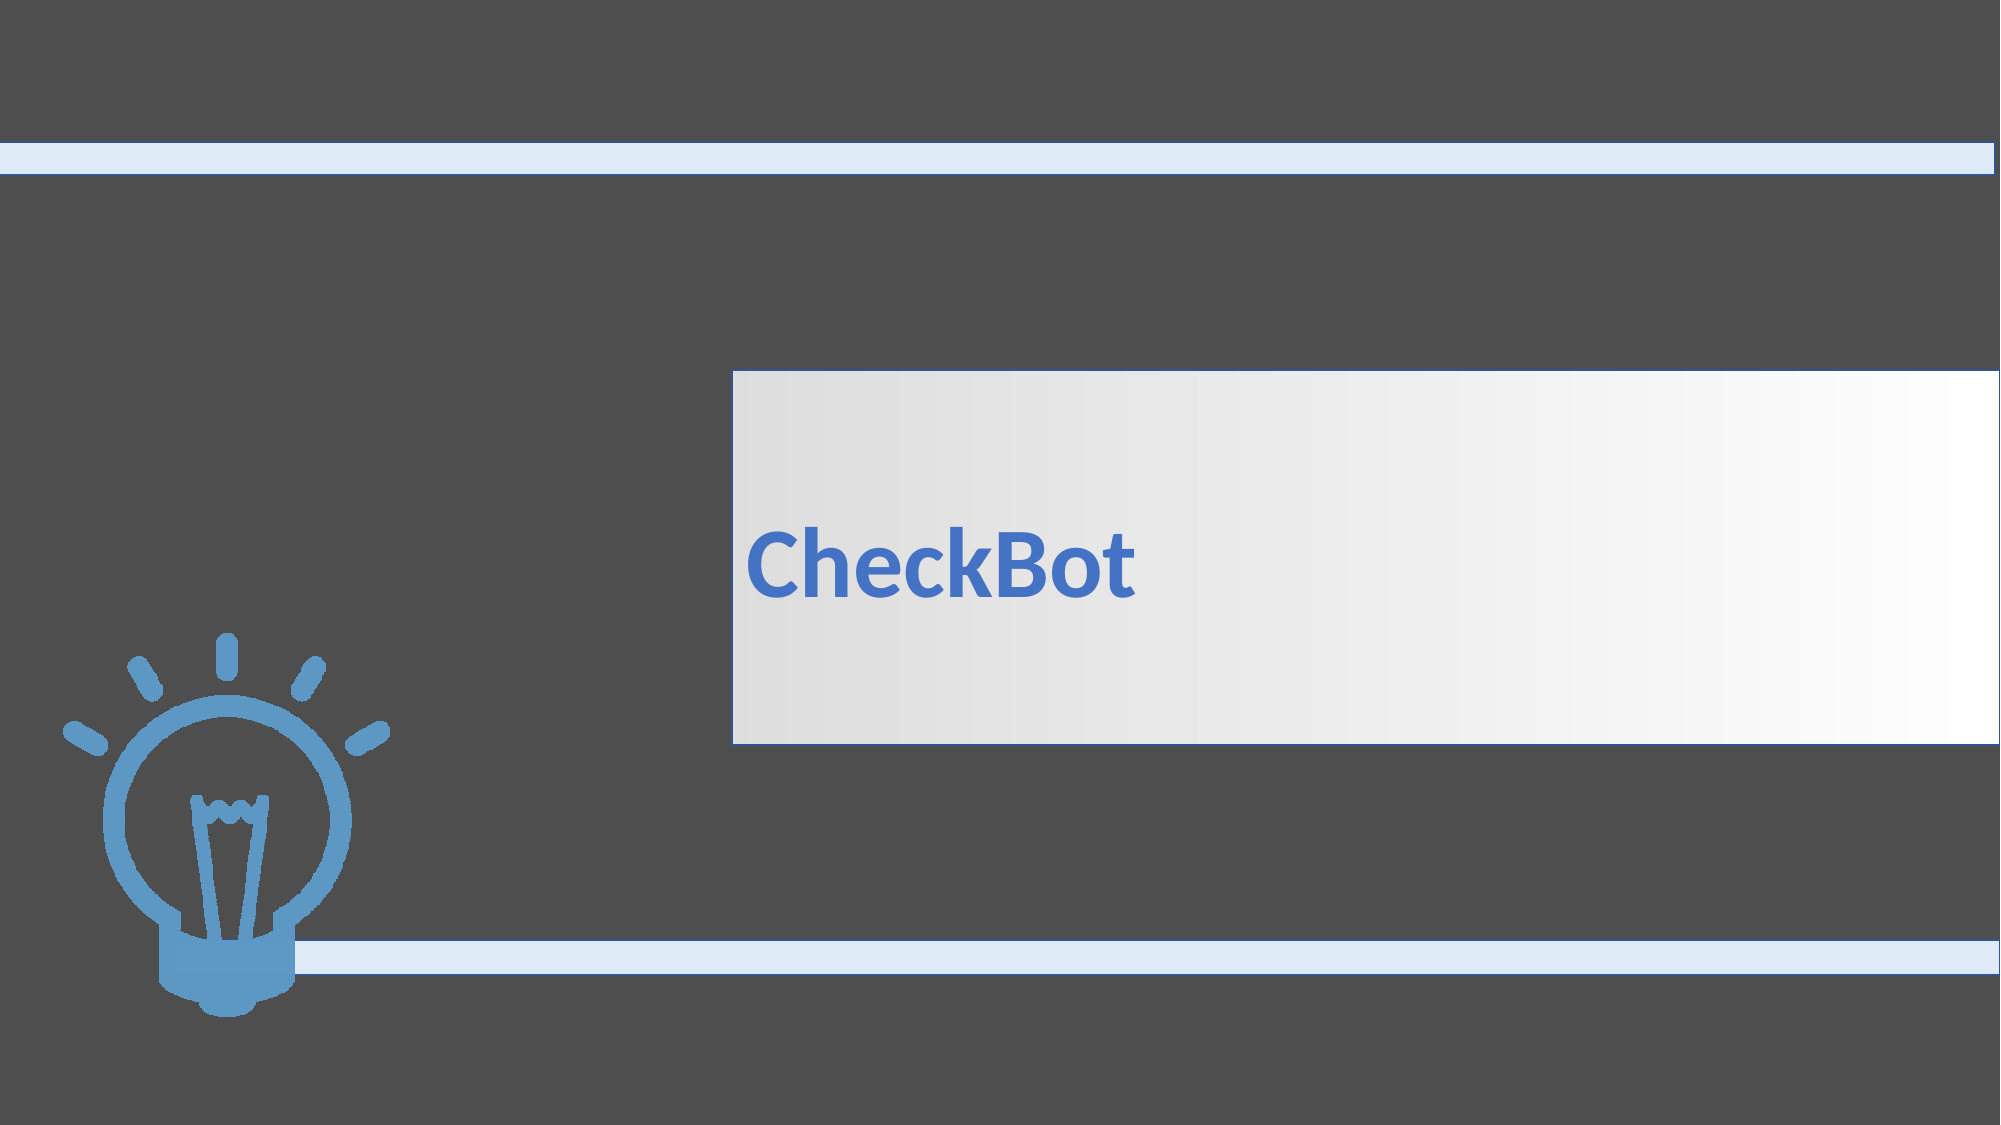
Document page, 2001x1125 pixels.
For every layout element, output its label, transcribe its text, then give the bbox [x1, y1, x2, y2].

picture [0, 595, 453, 1049]
text_box CheckBot [731, 369, 2000, 746]
text_box [453, 939, 2000, 976]
text_box [0, 141, 1996, 176]
